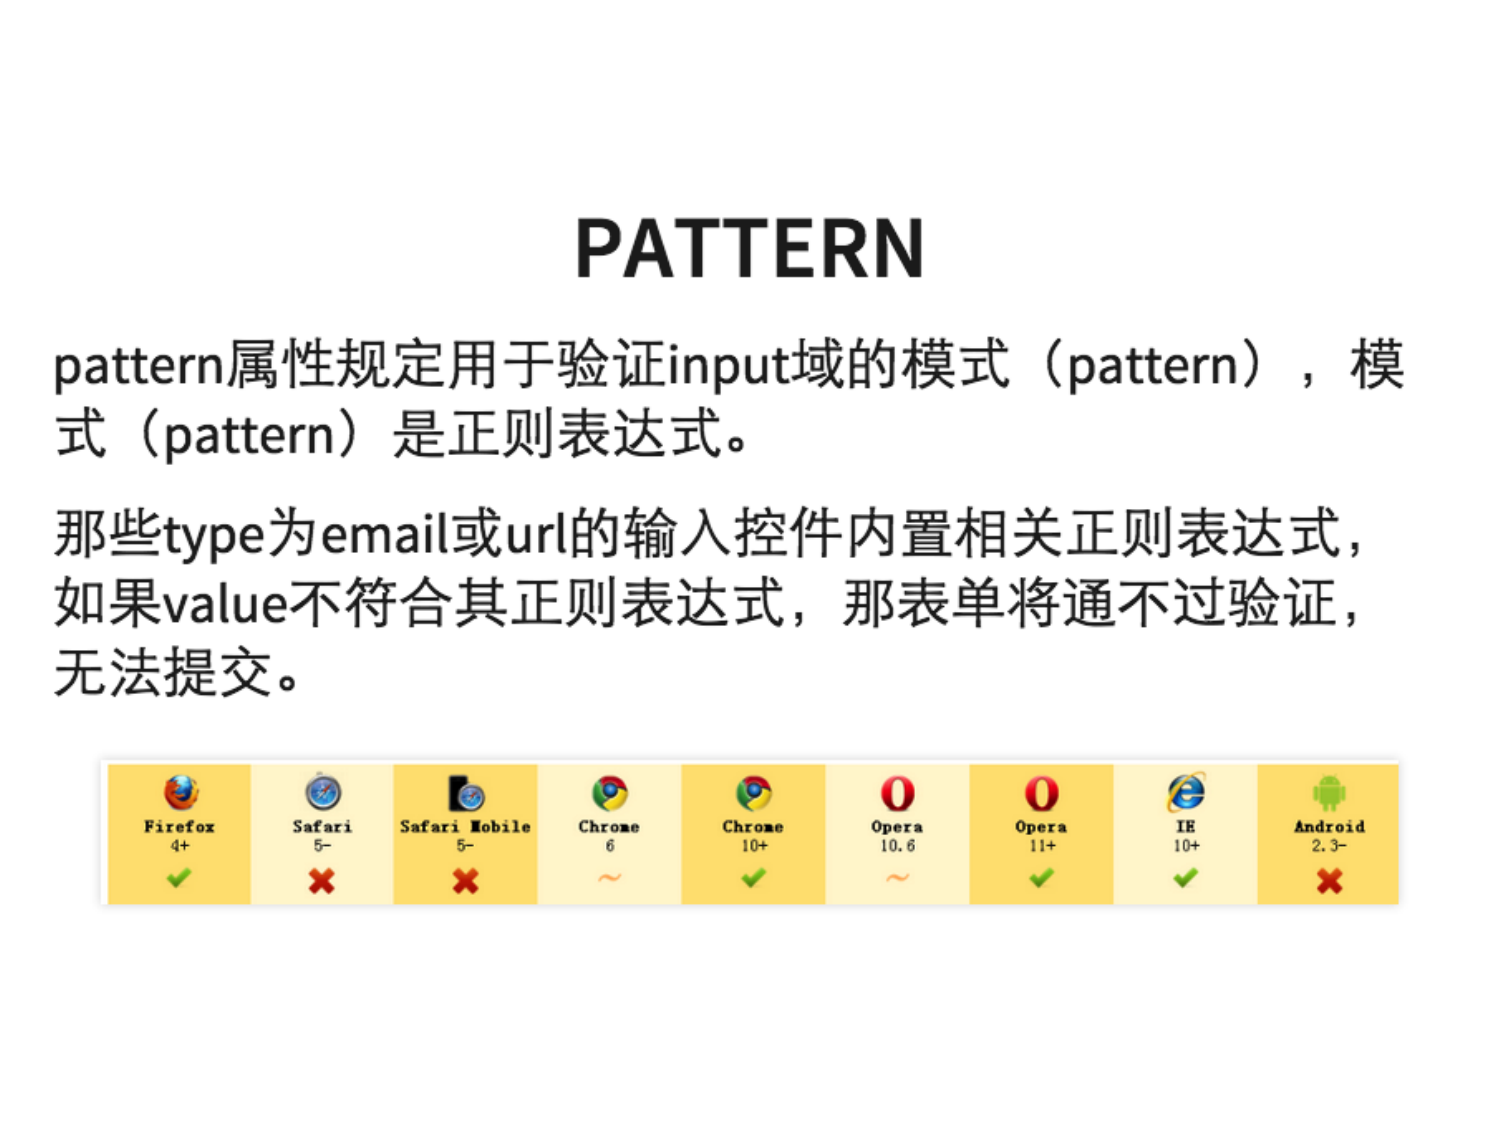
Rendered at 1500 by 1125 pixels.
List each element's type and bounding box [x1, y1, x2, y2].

picture [0, 133, 1500, 991]
